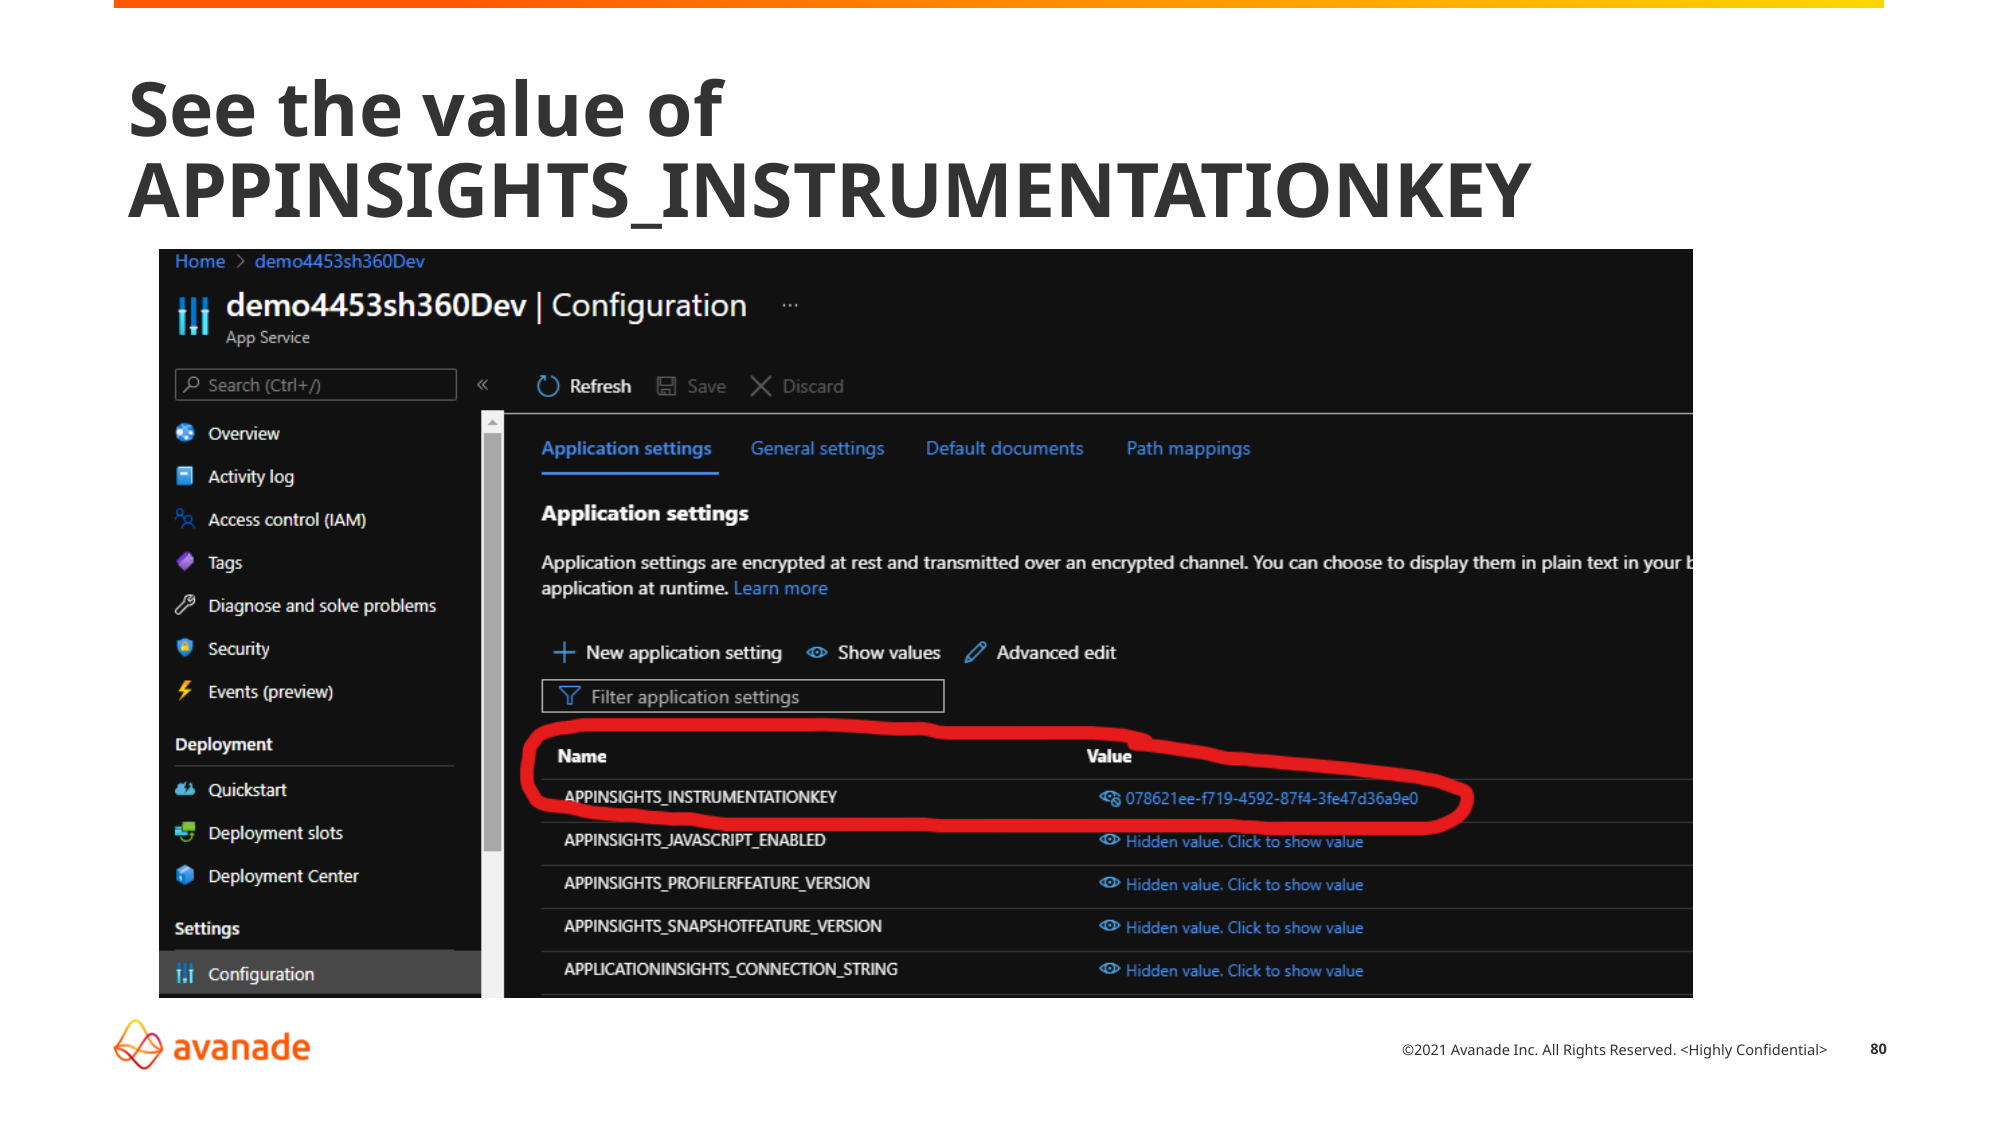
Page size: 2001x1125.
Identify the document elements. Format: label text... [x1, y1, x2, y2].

title See the value of APPINSIGHTS_INSTRUMENTATIONKEY [113, 64, 1883, 228]
picture [93, 999, 339, 1090]
picture [159, 249, 1693, 998]
